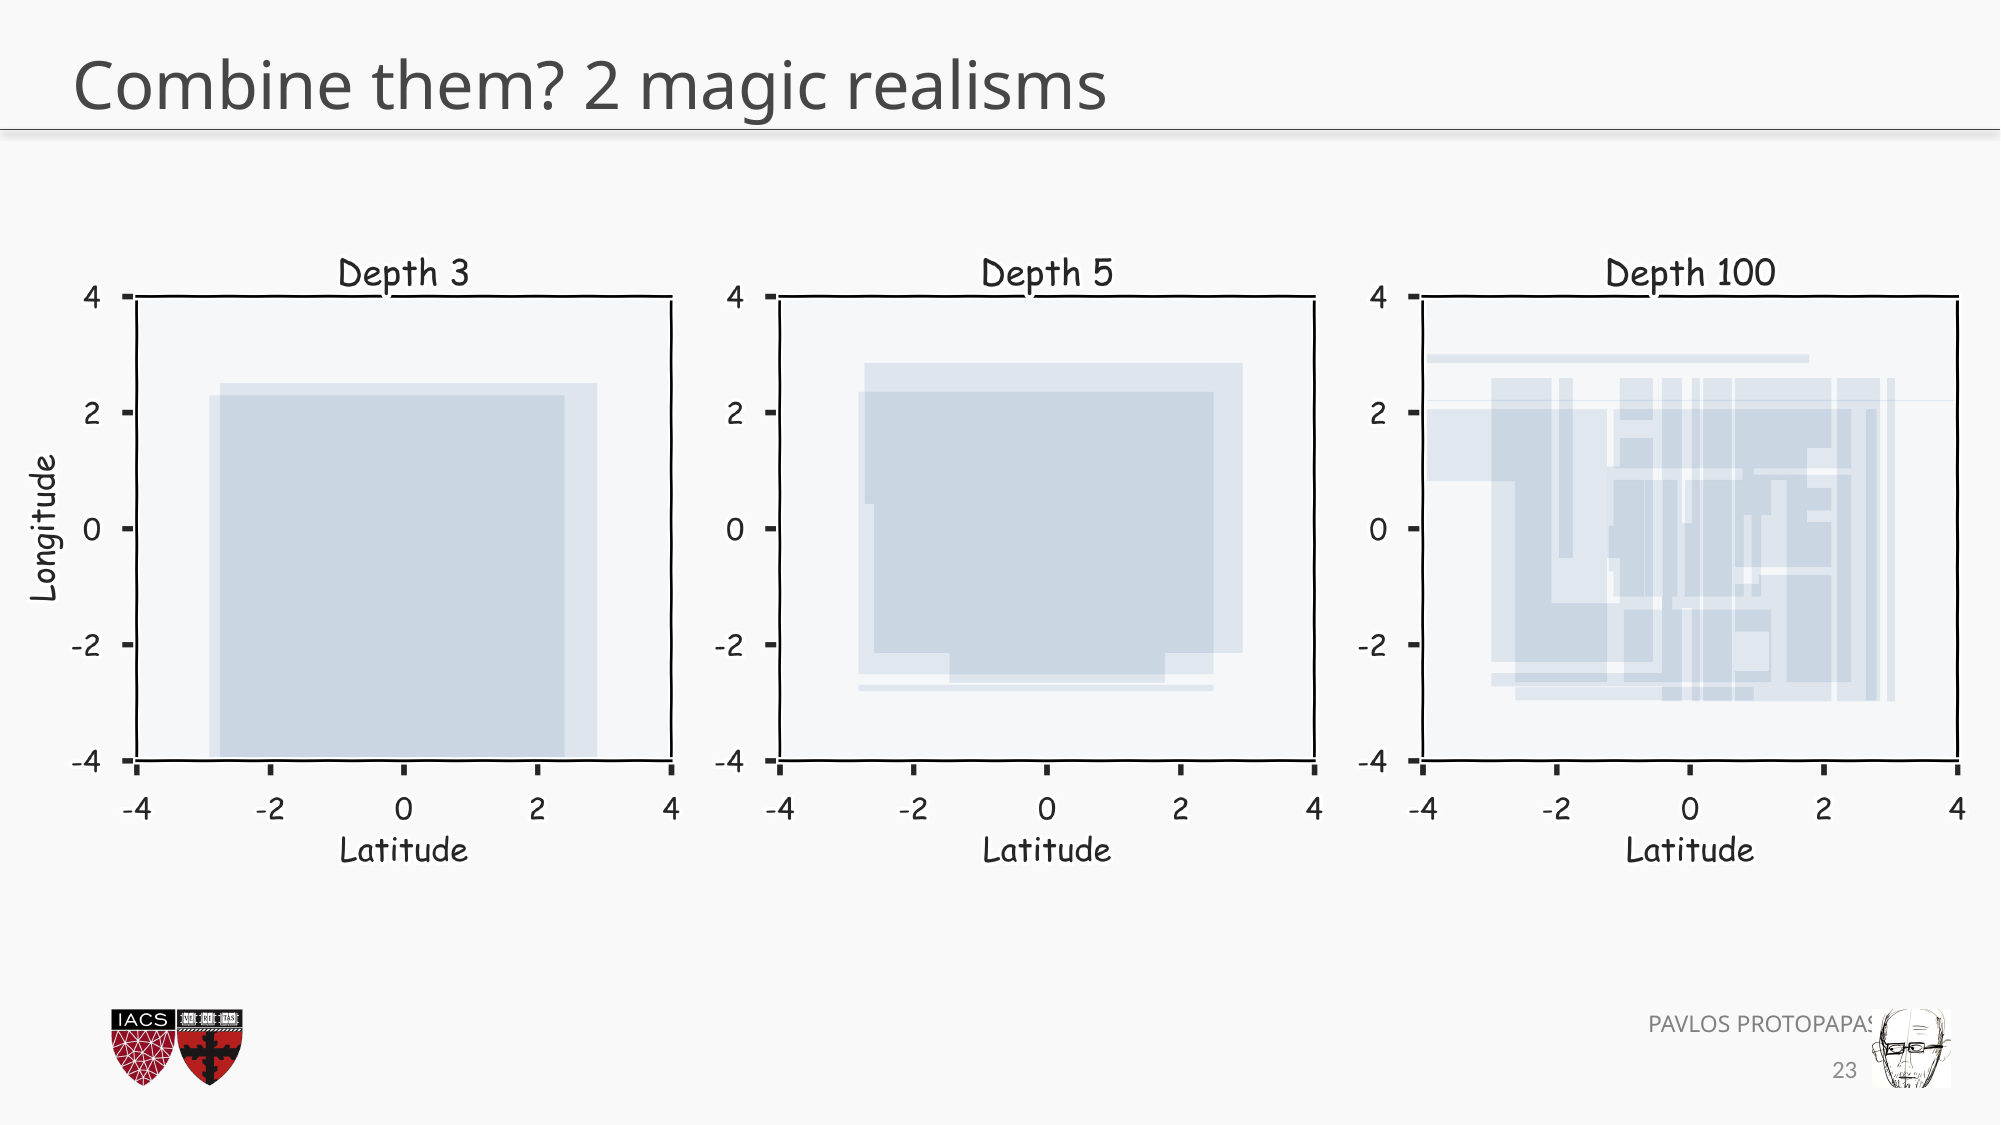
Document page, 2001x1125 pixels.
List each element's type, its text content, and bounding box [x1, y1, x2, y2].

picture [0, 228, 2000, 897]
title Combine them? 2 magic realisms [57, 35, 1943, 162]
picture [109, 1009, 243, 1086]
slide_number 23 [1405, 1038, 1873, 1099]
picture [1872, 1009, 1951, 1088]
